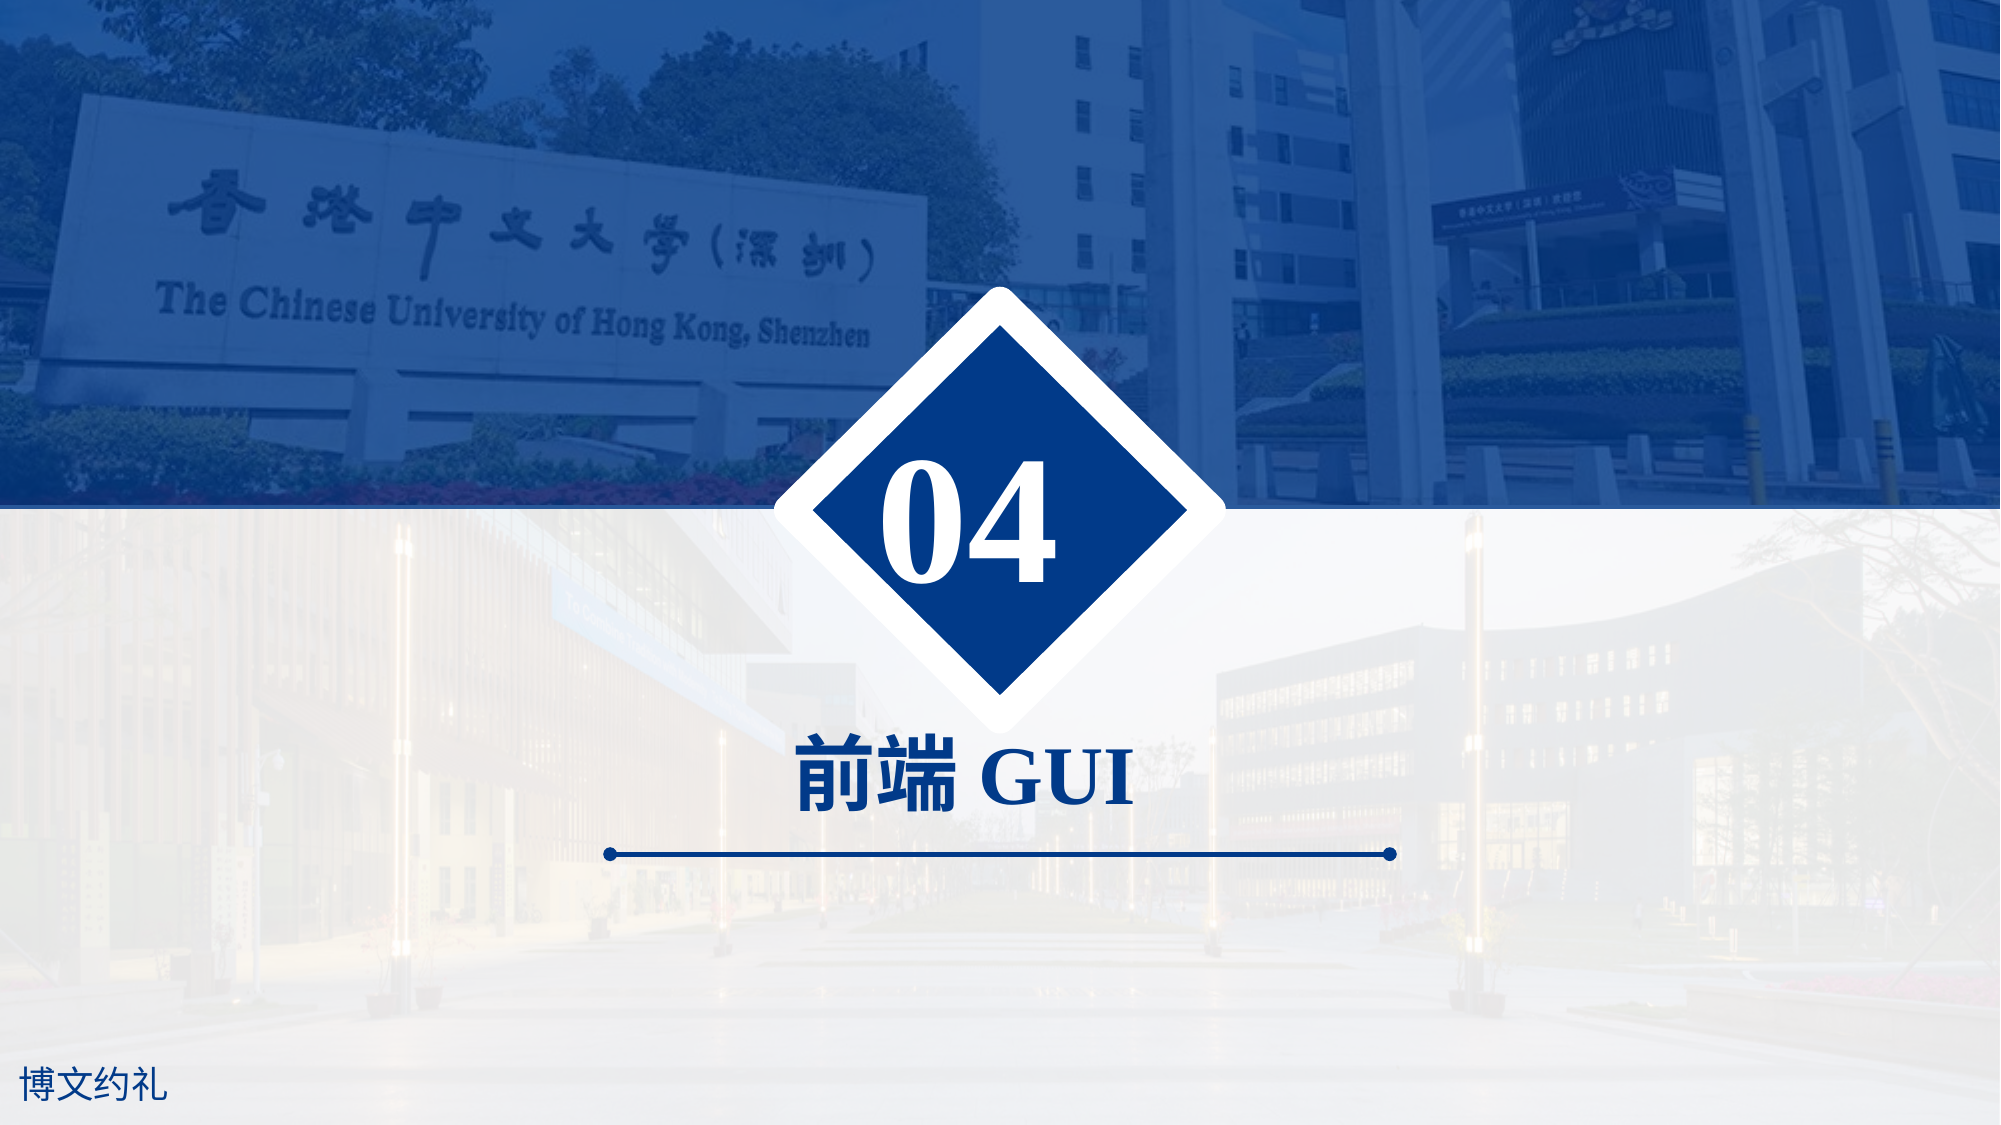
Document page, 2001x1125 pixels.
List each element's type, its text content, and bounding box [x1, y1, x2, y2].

text_box 前端GUI [781, 717, 2000, 825]
text_box [1206, 505, 2000, 509]
text_box [0, 505, 794, 509]
picture [0, 0, 2000, 505]
text_box [789, 505, 861, 581]
text_box 04 [861, 505, 1075, 627]
text_box [908, 505, 1210, 717]
